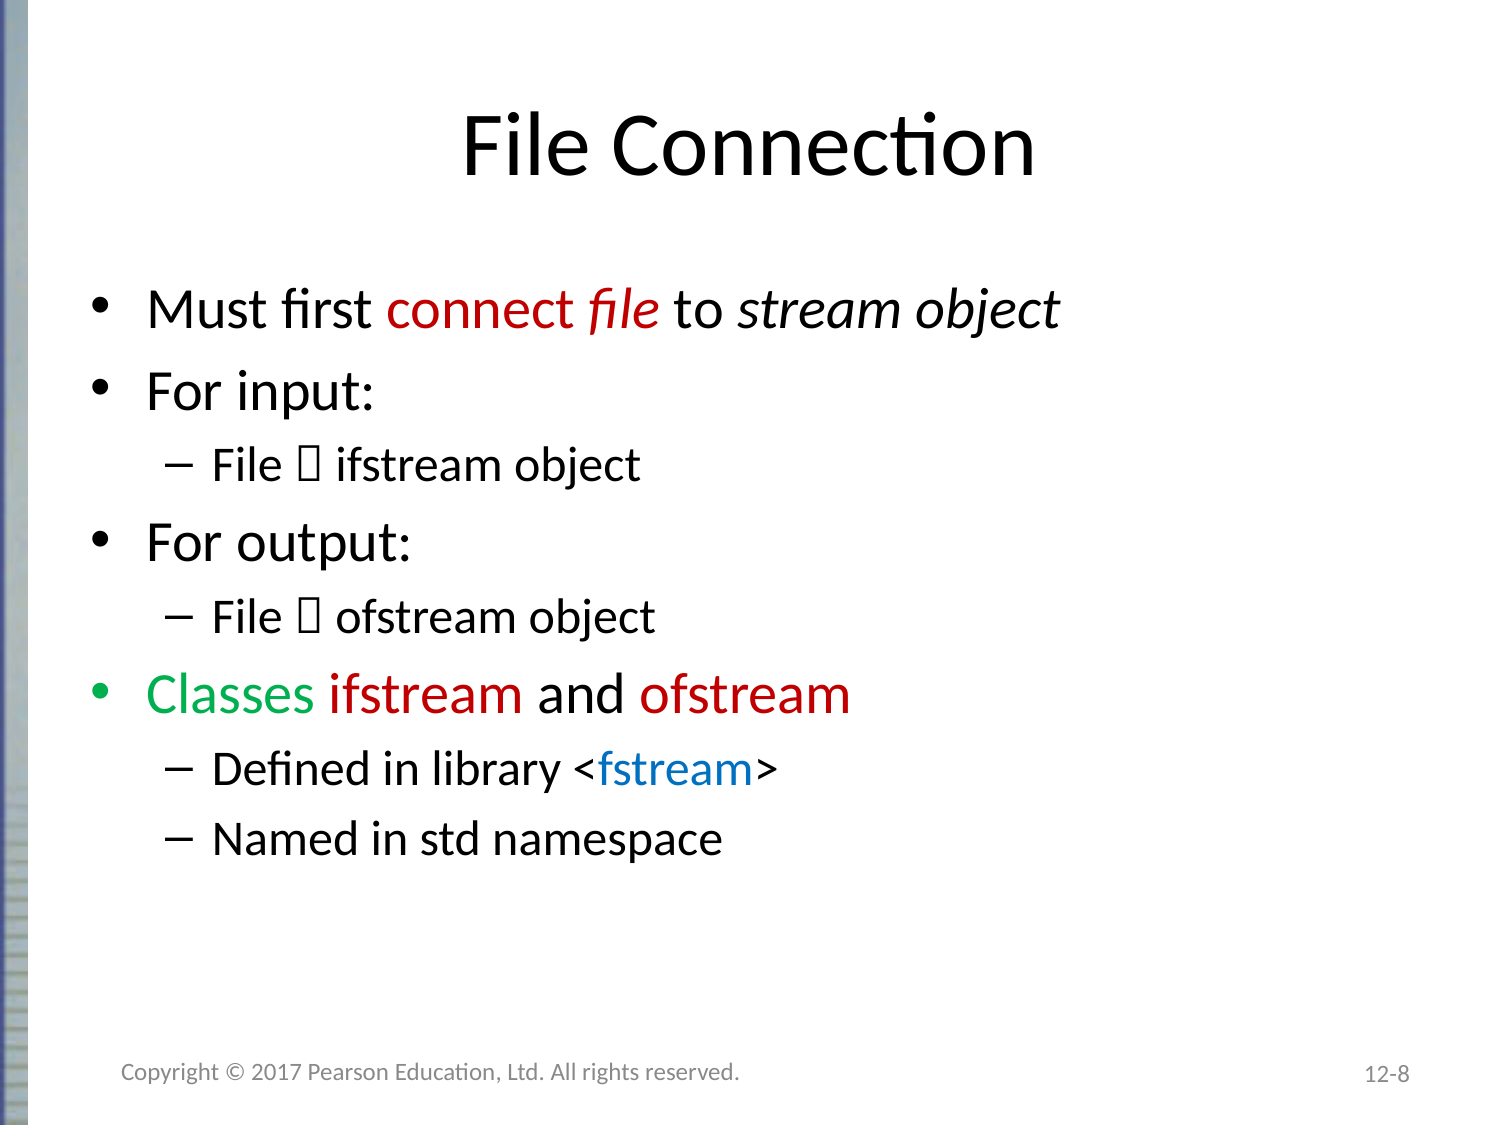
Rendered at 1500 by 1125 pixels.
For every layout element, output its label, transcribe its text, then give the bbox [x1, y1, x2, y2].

footer Copyright © 2017 Pearson Education, Ltd. All rights reserved. [75, 1040, 788, 1100]
list Must first connect file to stream object For input: File  ifstream object For output: File  ofstream object Classes ifstream and ofstream Defined in library <fstream> Named in std namespace [75, 262, 1425, 1005]
title File Connection [75, 45, 1425, 233]
picture [0, 0, 28, 1125]
slide_number 12-8 [1074, 1042, 1425, 1103]
